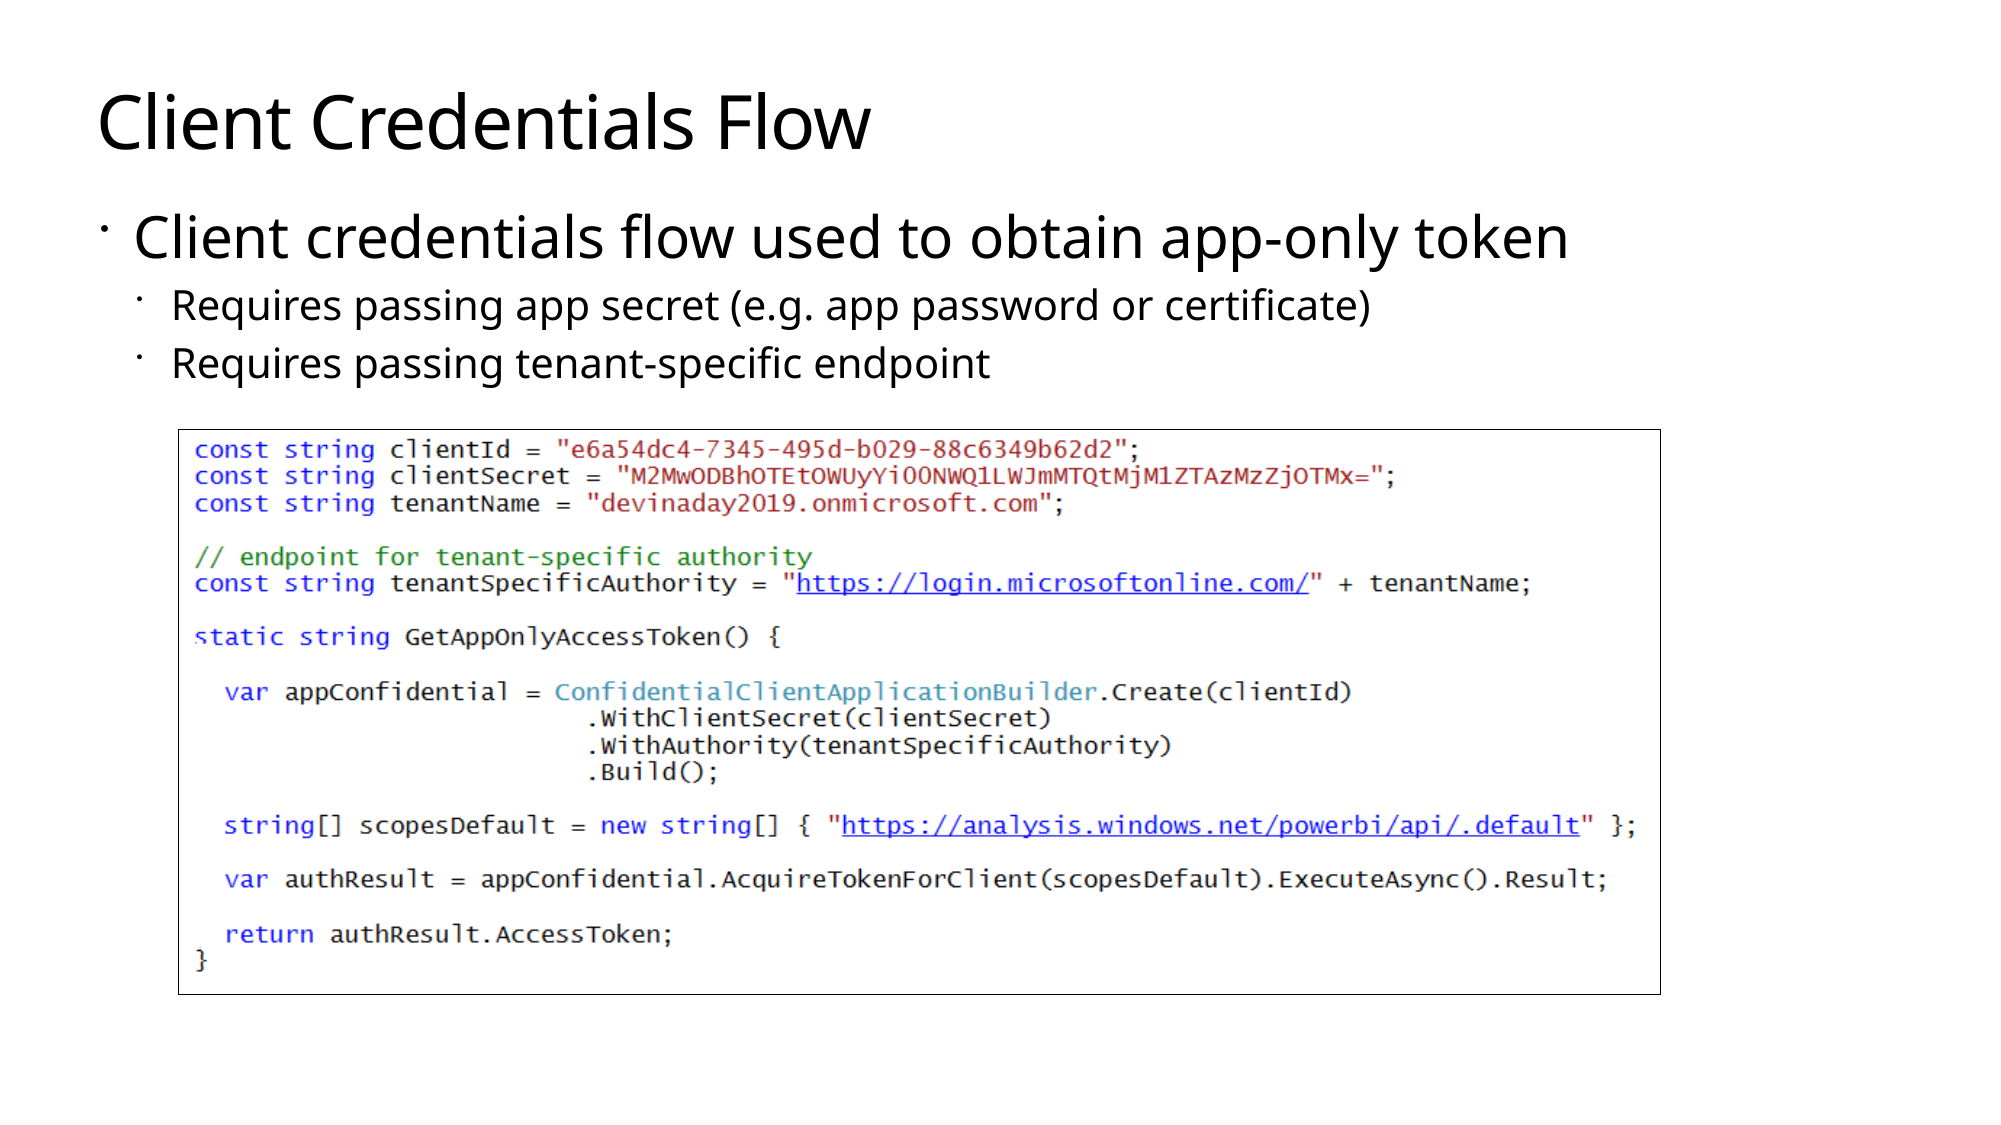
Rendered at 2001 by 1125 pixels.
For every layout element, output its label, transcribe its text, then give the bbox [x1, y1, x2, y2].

picture [178, 428, 1661, 995]
list Client credentials flow used to obtain app-only token Requires passing app secret (e.g. app password or certificate) Requires passing tenant-specific endpoint [95, 200, 1904, 1029]
title Client Credentials Flow [96, 75, 1904, 166]
